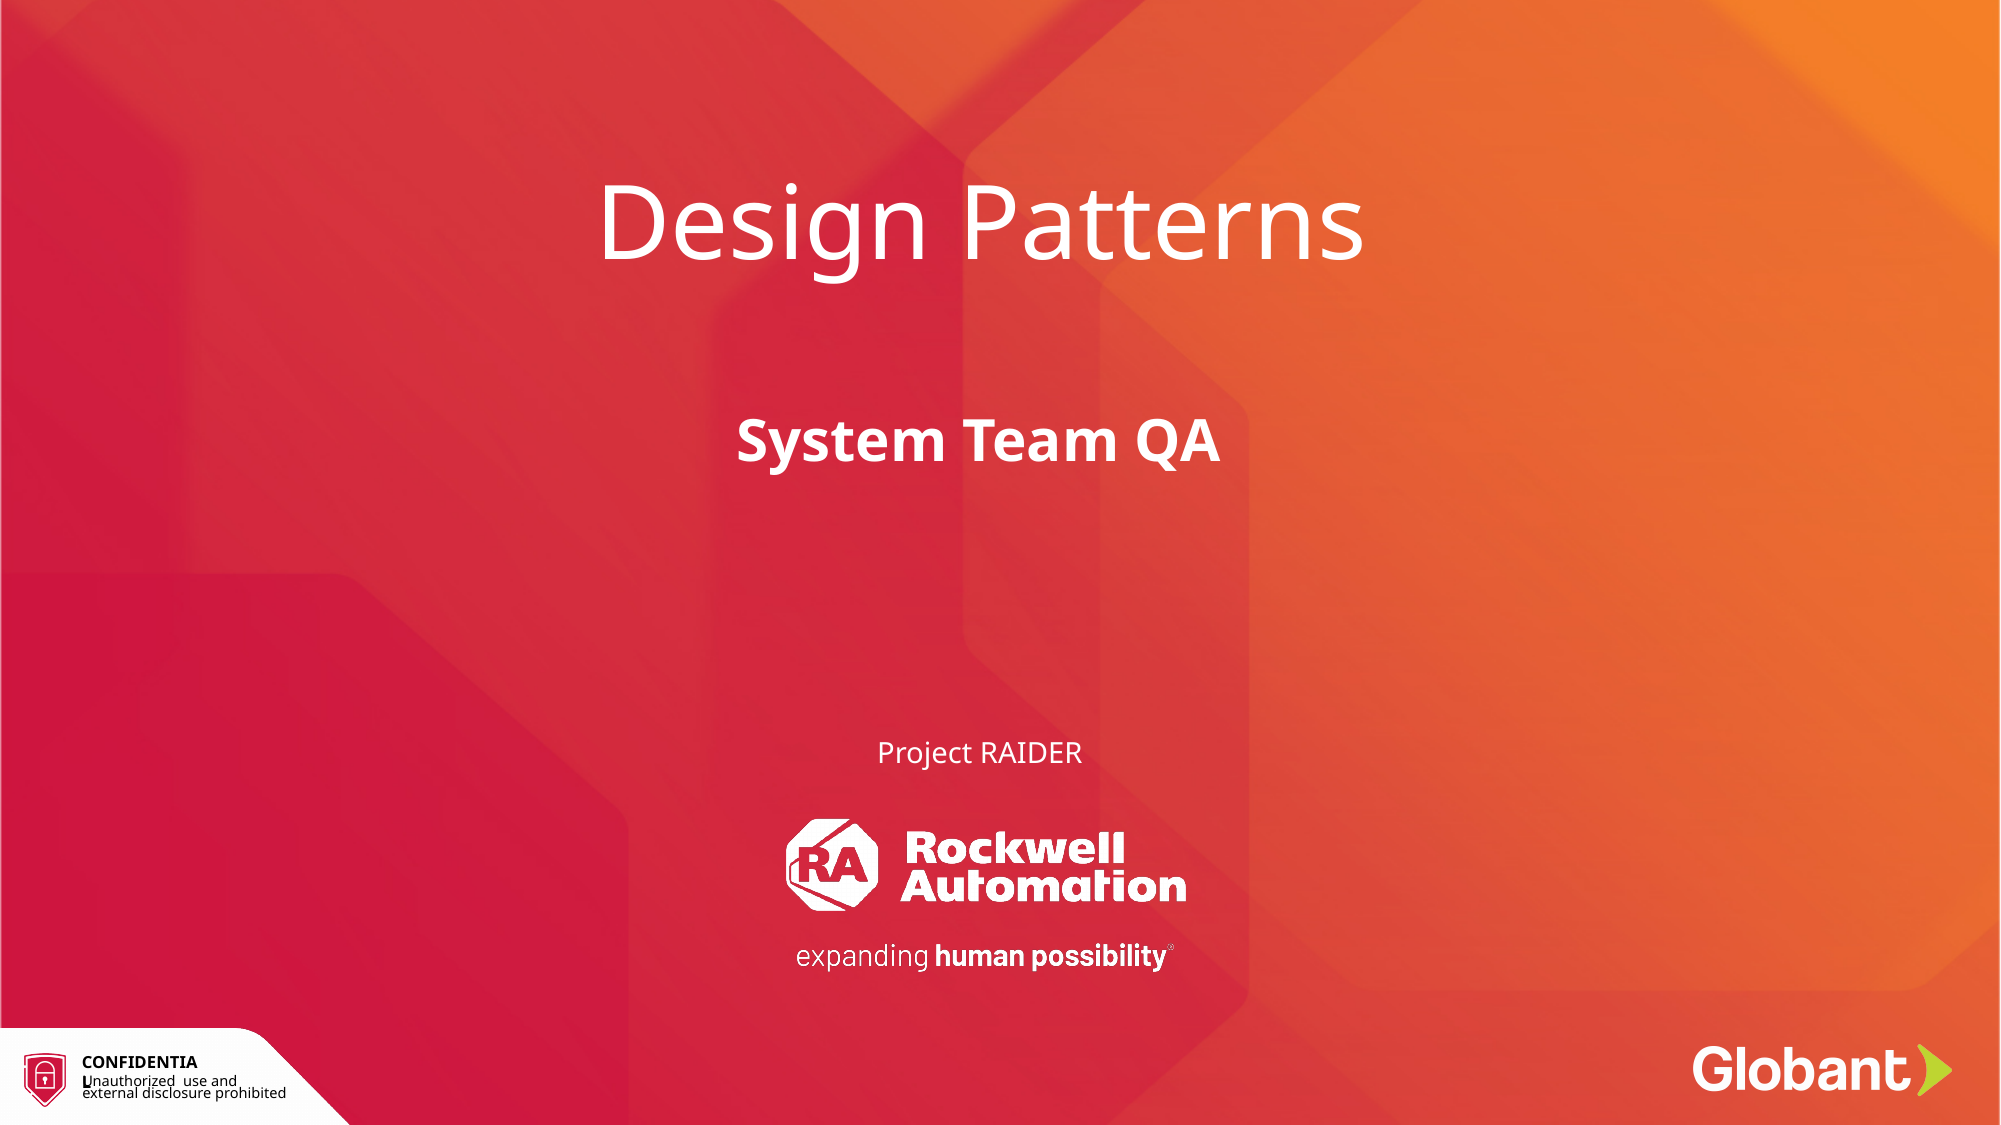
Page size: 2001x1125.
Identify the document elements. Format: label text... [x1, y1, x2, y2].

list Project RAIDER [439, 726, 1521, 1125]
picture [0, 0, 2001, 1125]
title Design Patterns [220, 126, 1742, 330]
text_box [547, 366, 1395, 540]
